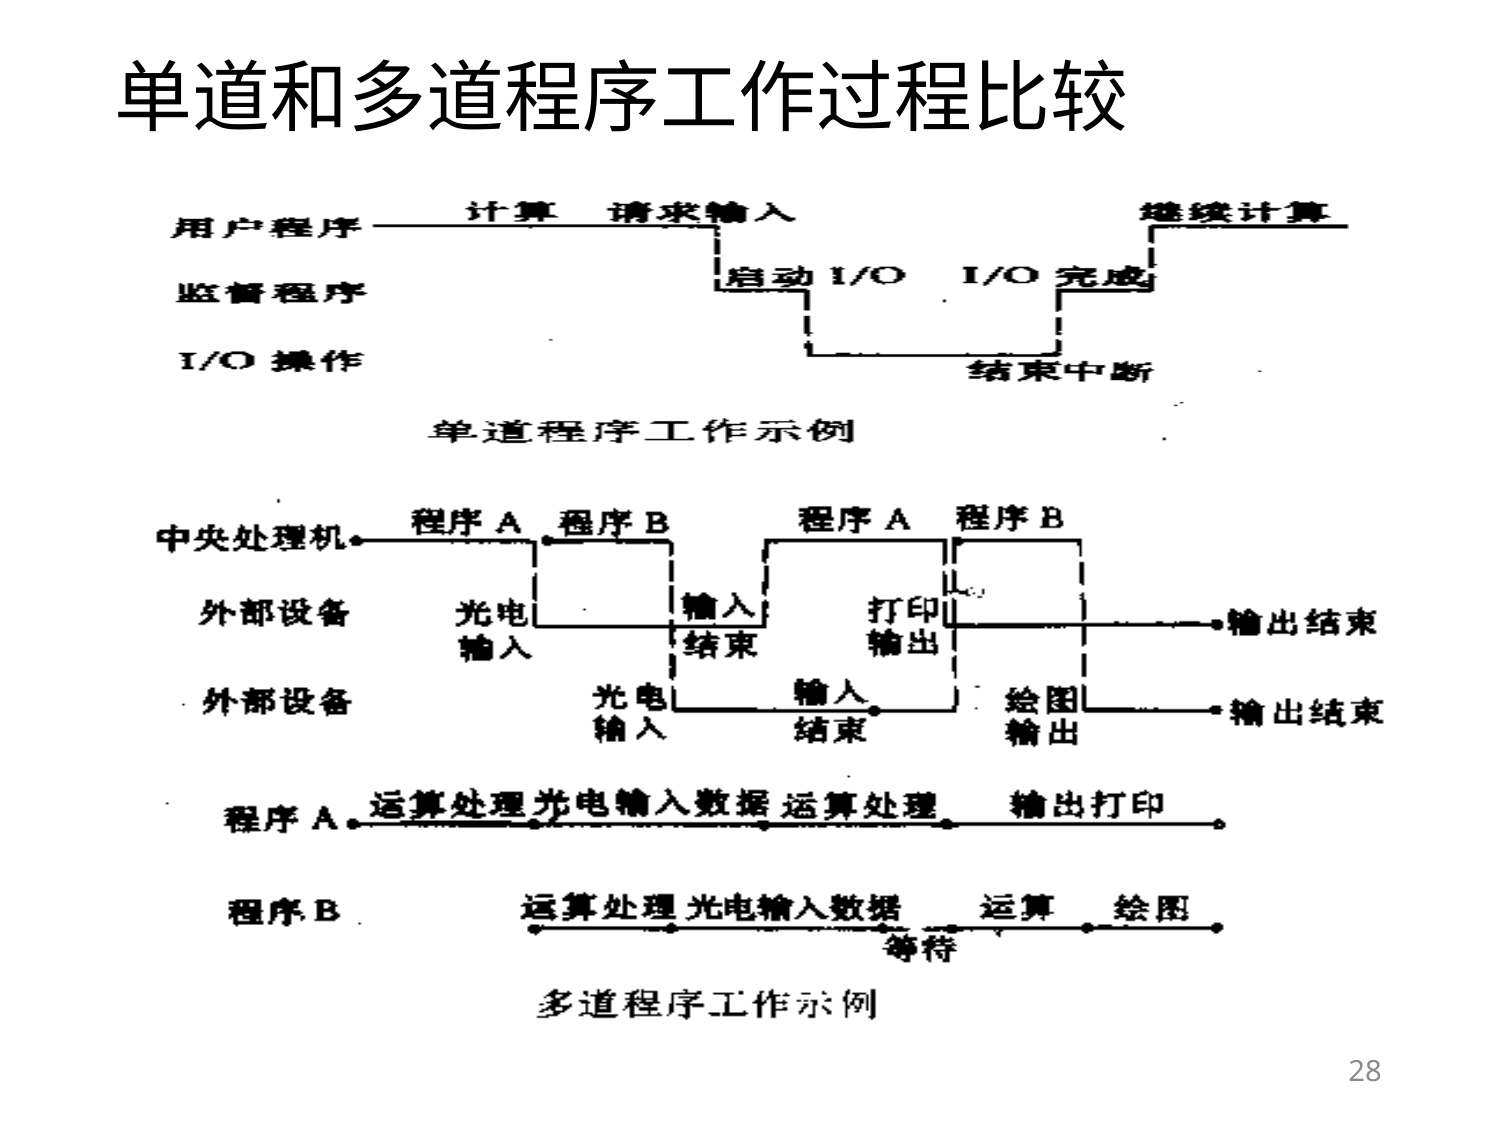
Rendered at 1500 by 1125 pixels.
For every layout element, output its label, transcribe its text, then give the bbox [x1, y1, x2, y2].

slide_number 28 [1059, 1042, 1397, 1103]
title 单道和多道程序工作过程比较 [99, 50, 1375, 150]
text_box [124, 174, 1376, 450]
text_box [124, 487, 1400, 1038]
